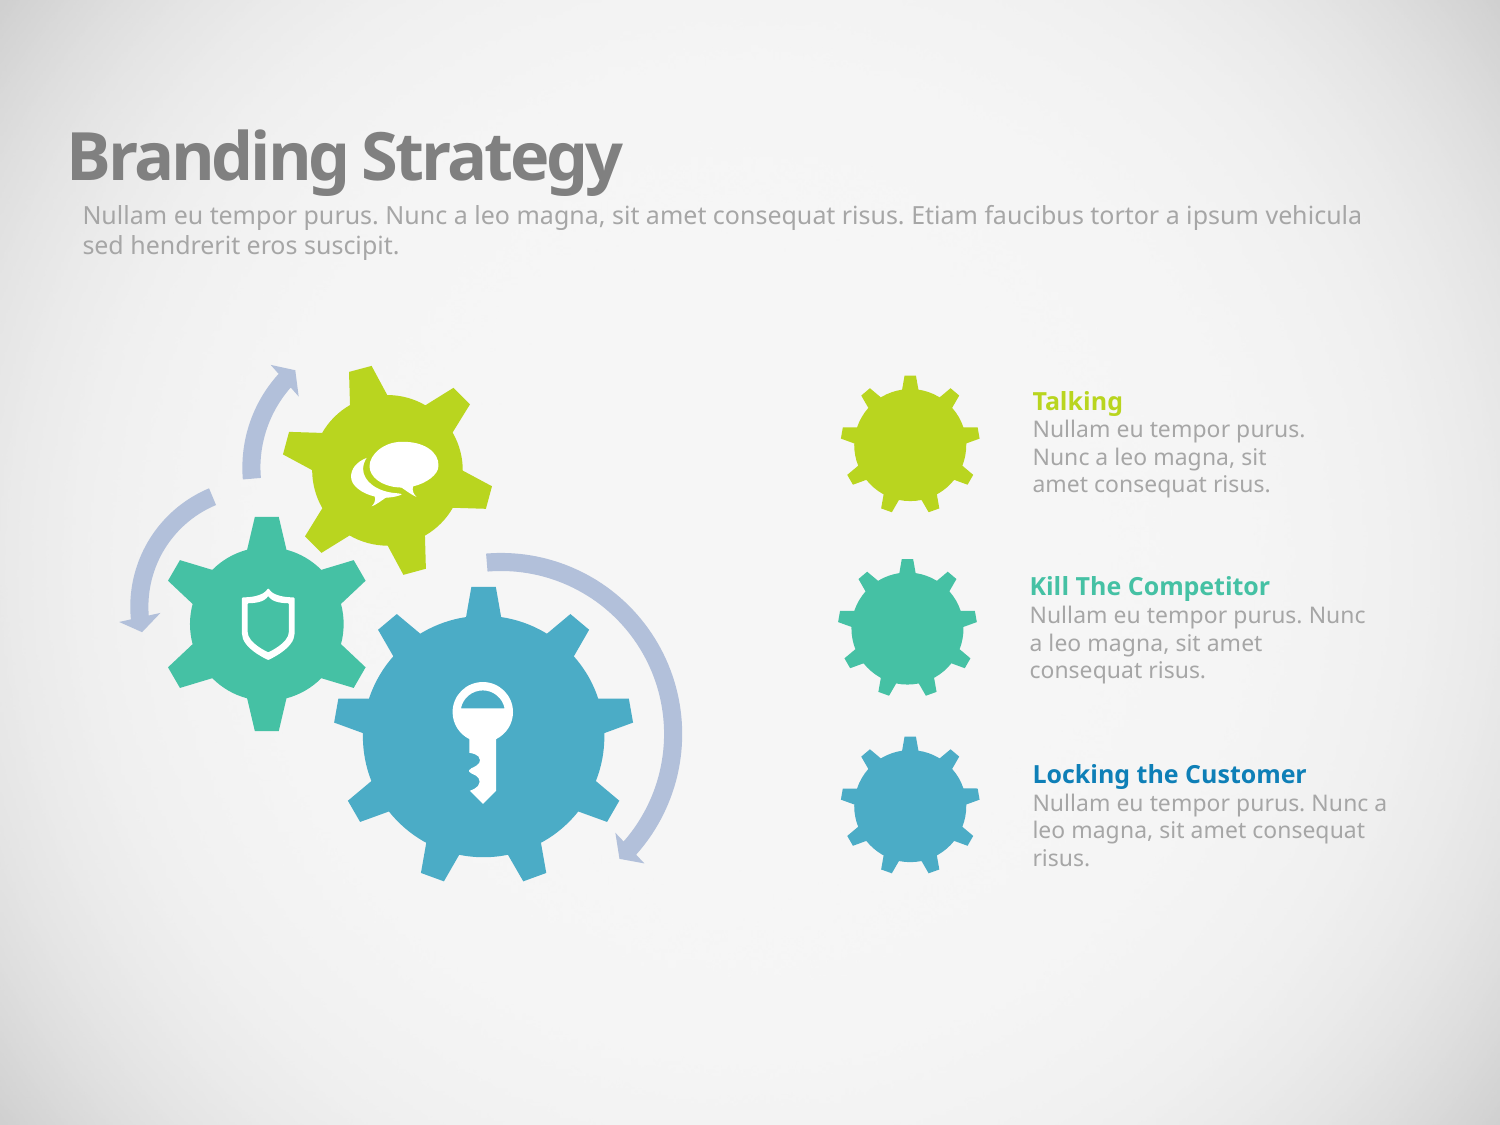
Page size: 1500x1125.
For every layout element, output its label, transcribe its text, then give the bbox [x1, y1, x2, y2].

text_box Talking Nullam eu tempor purus. Nunc a leo magna, sit amet consequat risus. [1025, 351, 1332, 501]
picture [0, 0, 1500, 1125]
text_box [836, 557, 979, 698]
text_box Locking the Customer Nullam eu tempor purus. Nunc a leo magna, sit amet consequat risus. [1024, 724, 1413, 875]
text_box Nullam eu tempor purus. Nunc a leo magna, sit amet consequat risus. Etiam faucibus tortor a ipsum vehicula sed hendrerit eros suscipit. [75, 195, 1388, 264]
text_box [838, 373, 982, 515]
text_box [838, 734, 982, 876]
text_box Kill The Competitor Nullam eu tempor purus. Nunc a leo magna, sit amet consequat risus. [1022, 537, 1375, 687]
text_box Branding Strategy [59, 110, 632, 198]
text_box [350, 440, 440, 507]
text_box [0, 338, 734, 888]
